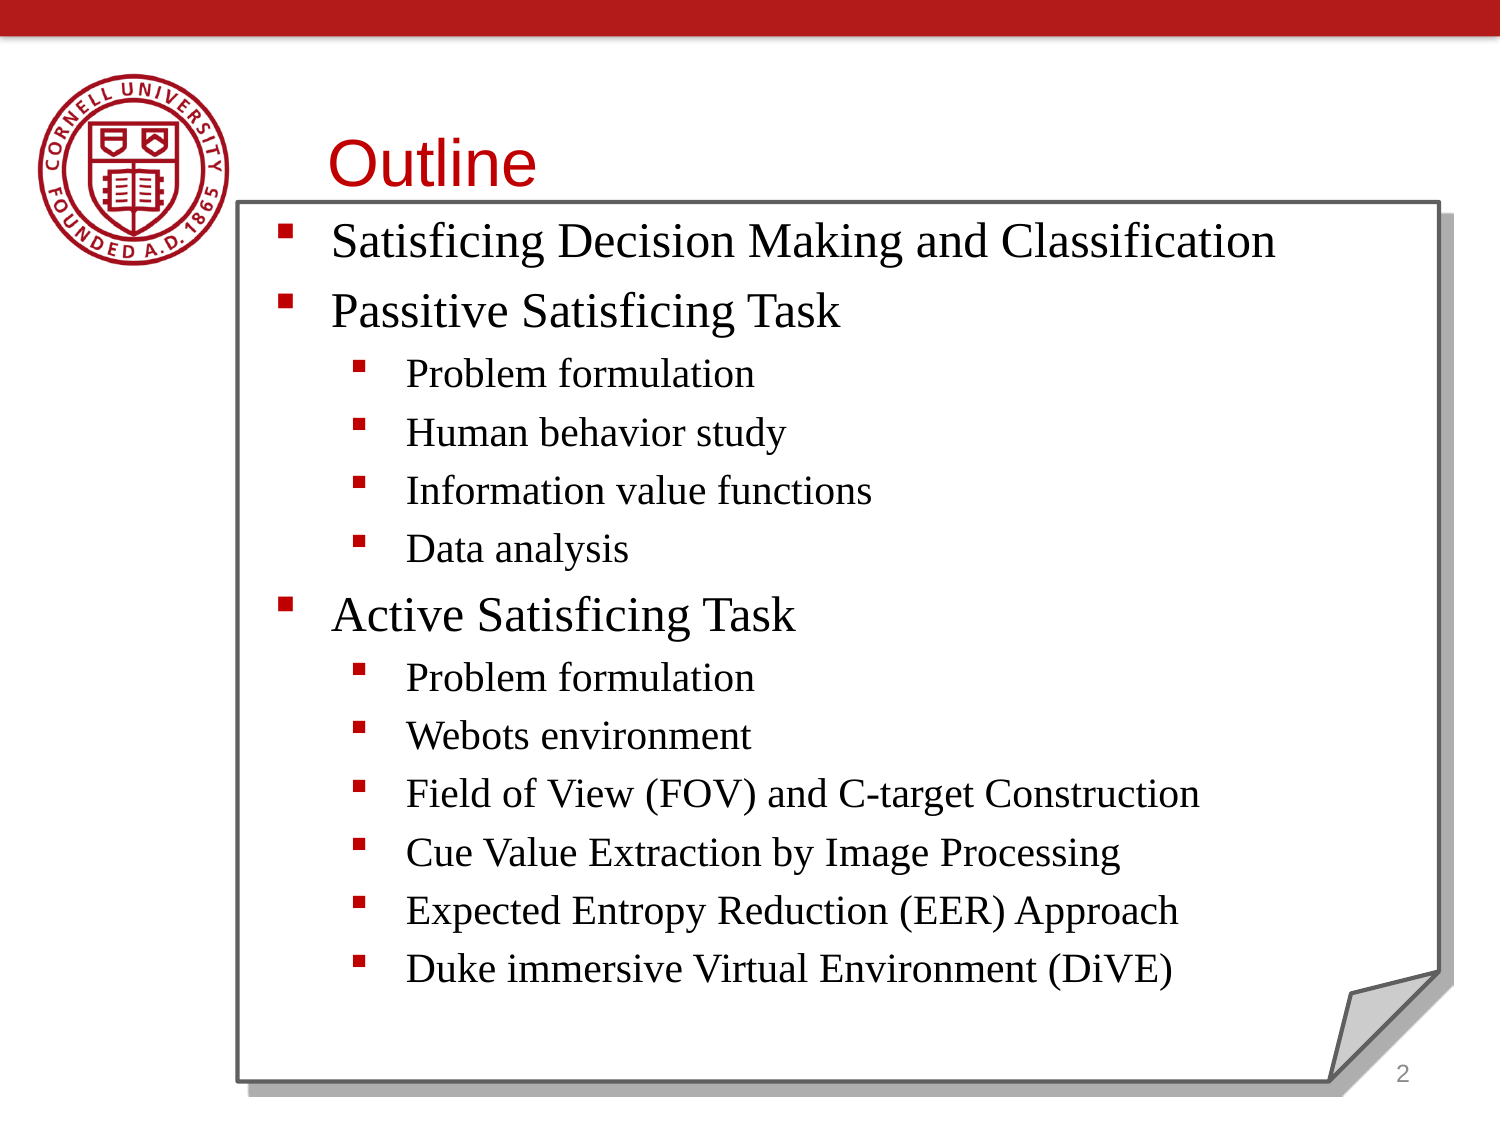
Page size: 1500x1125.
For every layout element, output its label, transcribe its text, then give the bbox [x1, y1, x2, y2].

picture [29, 65, 257, 274]
text_box Satisficing Decision Making and Classification Passitive Satisficing Task Problem formulation Human behavior study Information value functions Data analysis Active Satisficing Task Problem formulation Webots environment Field of View (FOV) and C-target Construction Cue Value Extraction by Image Processing Expected Entropy Reduction (EER) Approach Duke immersive Virtual Environment (DiVE) [259, 200, 1324, 972]
text_box [237, 202, 1439, 1082]
text_box Outline [312, 99, 898, 200]
slide_number 2 [1074, 1042, 1425, 1103]
